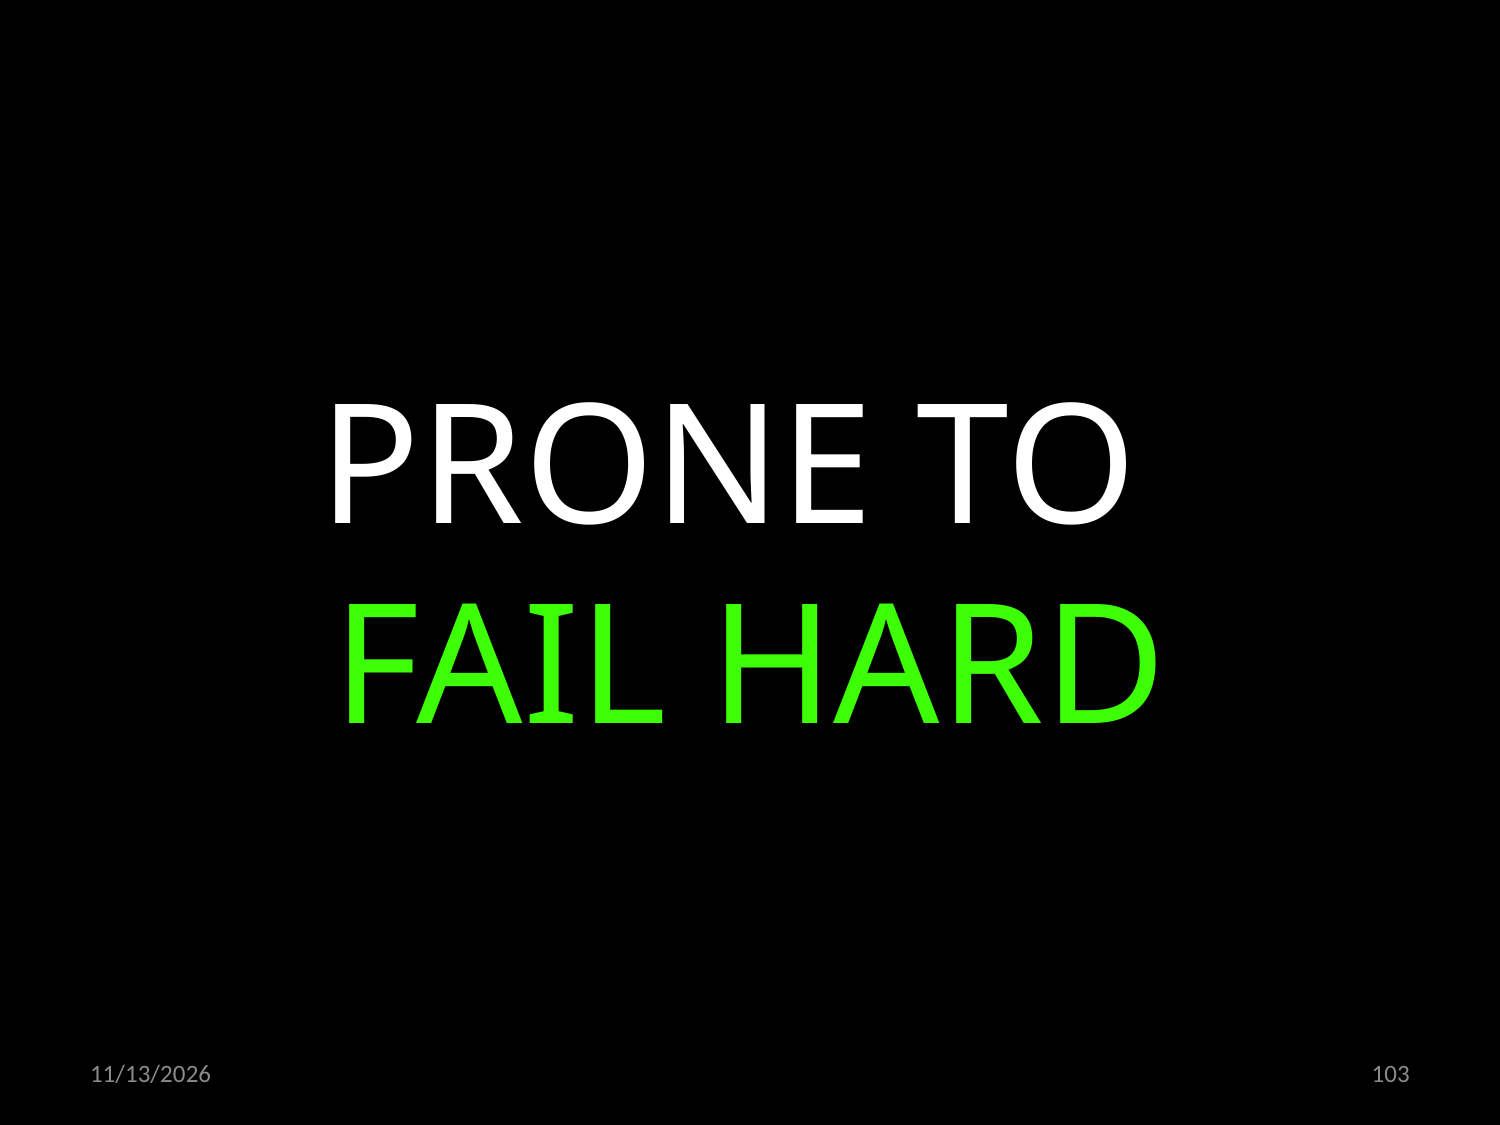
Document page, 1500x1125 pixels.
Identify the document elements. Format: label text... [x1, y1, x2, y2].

text_box PRONE TO FAIL HARD [0, 348, 1500, 451]
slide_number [75, 1042, 425, 1103]
slide_number 103 [1074, 1042, 1425, 1103]
